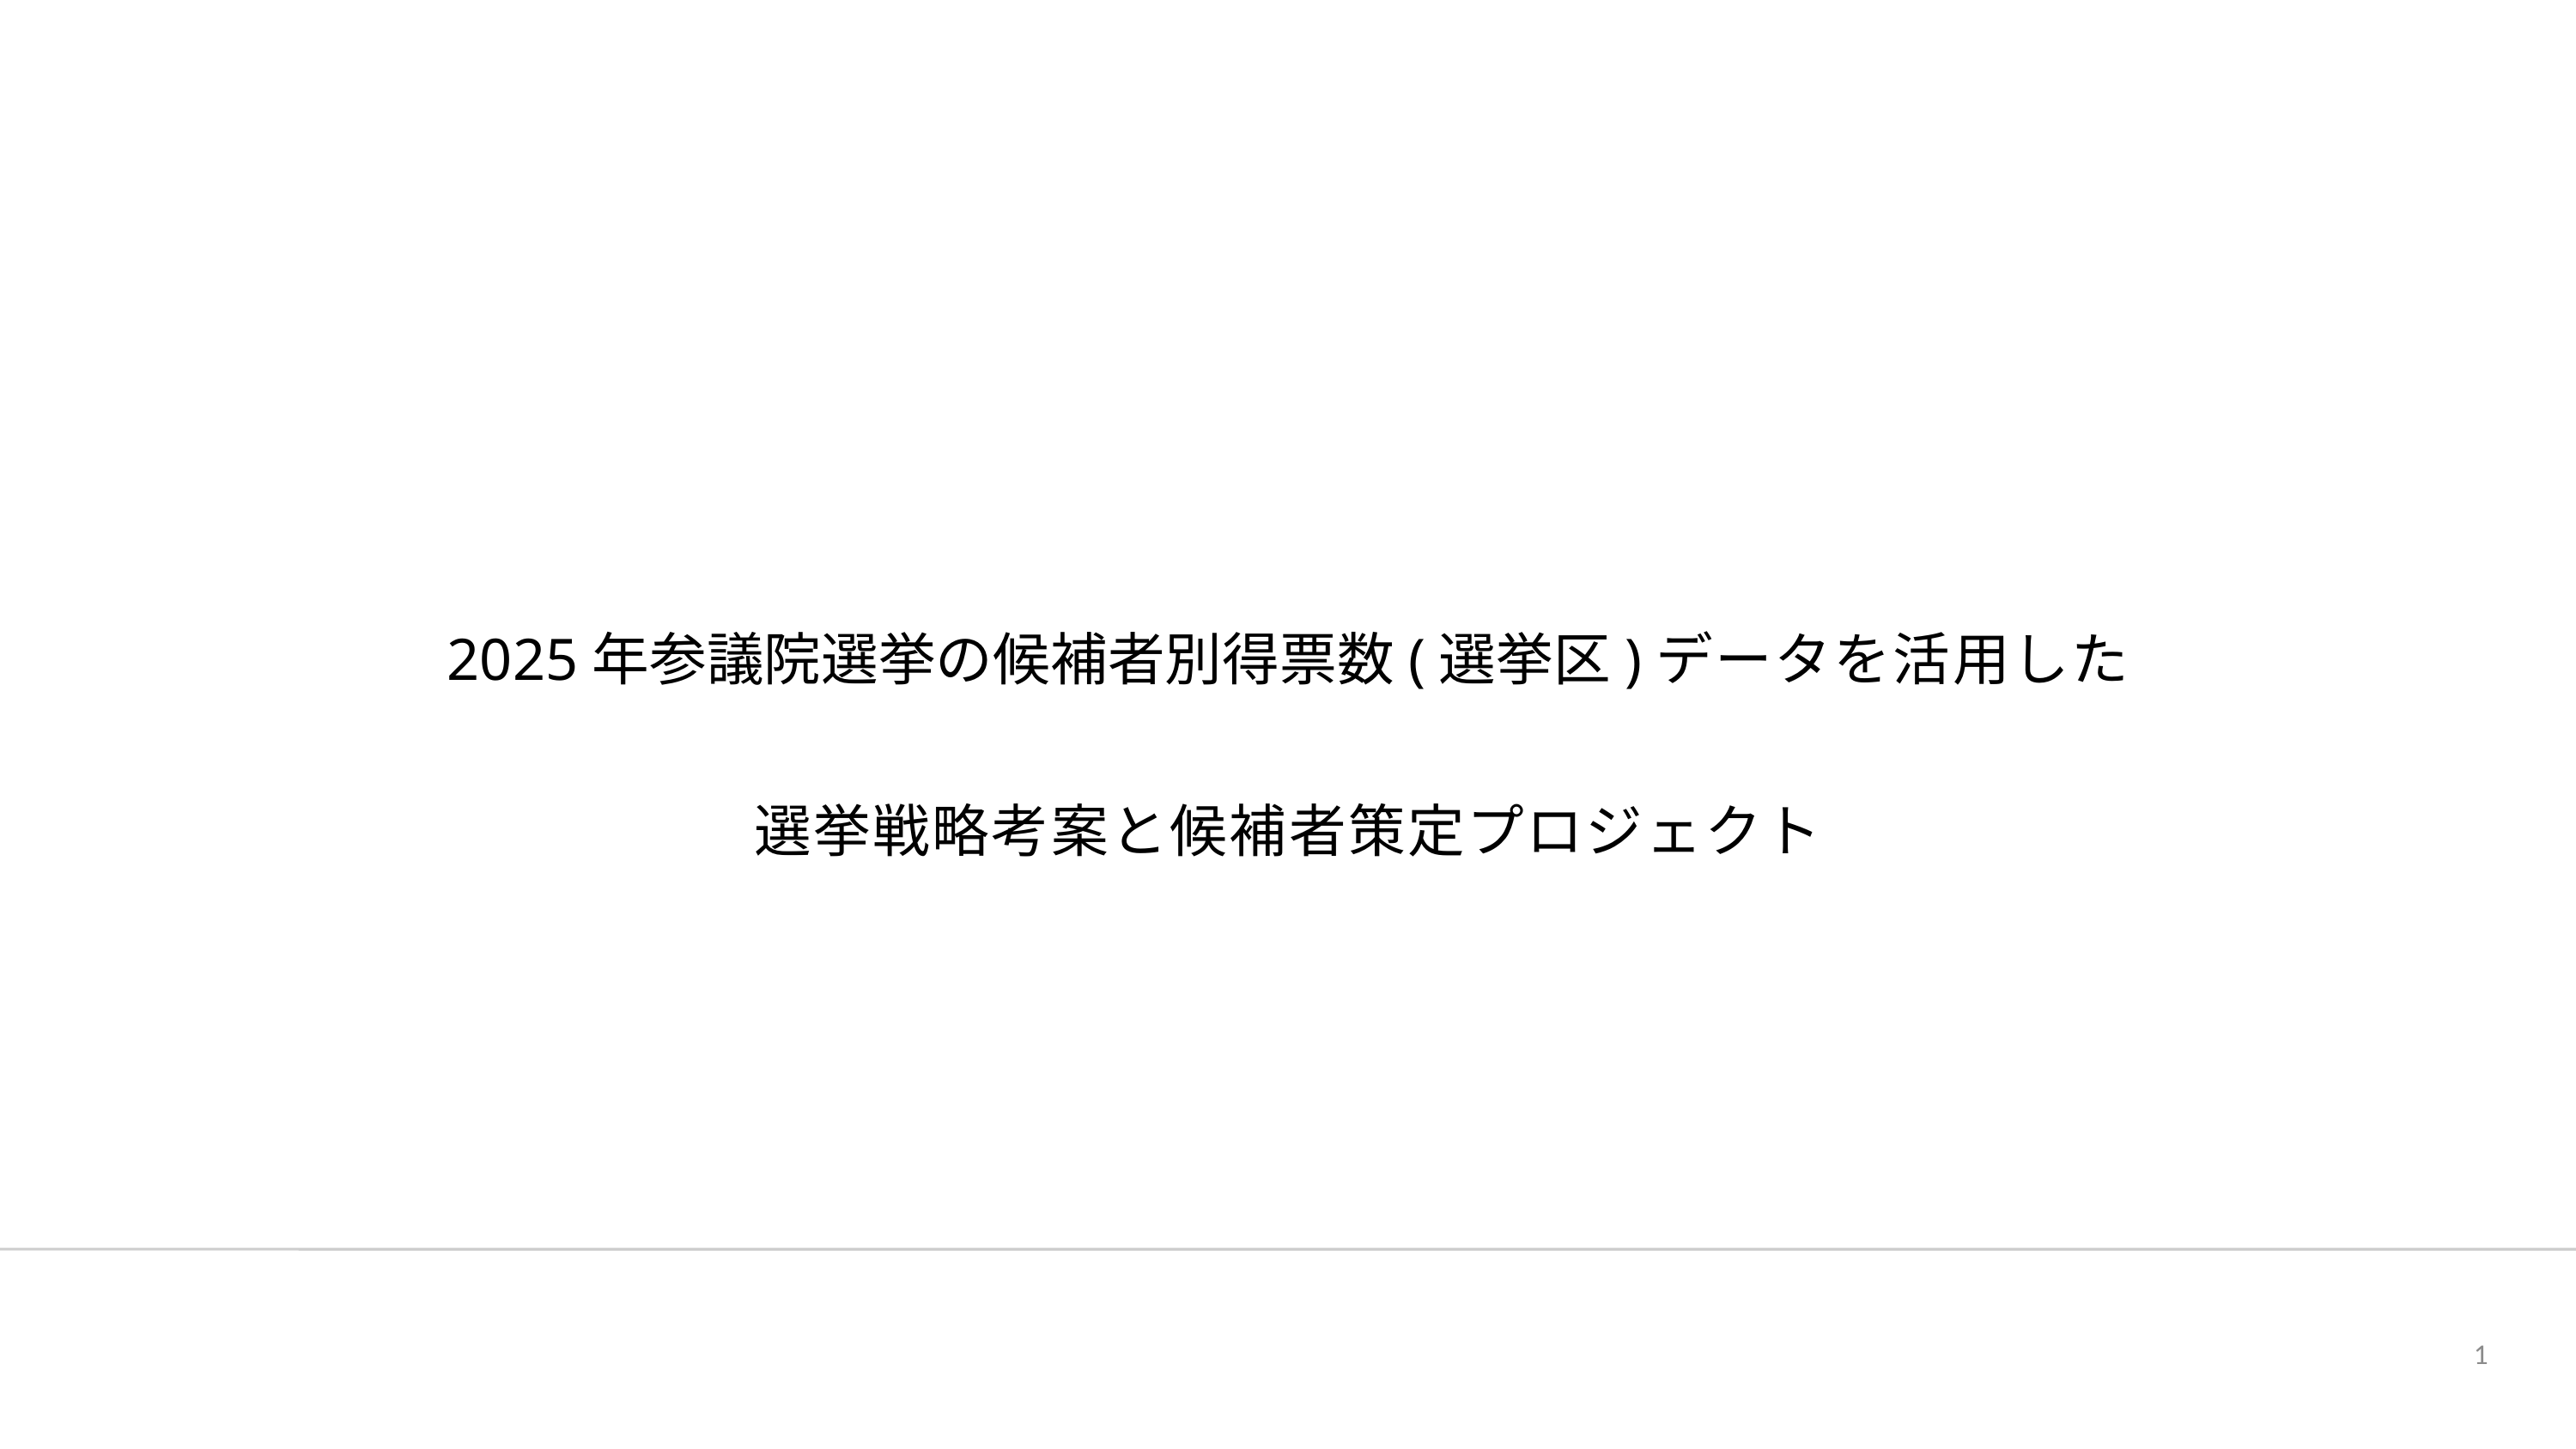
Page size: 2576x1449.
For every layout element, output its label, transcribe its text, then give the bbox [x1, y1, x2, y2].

slide_number 1 [2200, 1327, 2501, 1379]
text_box 2025年参議院選挙の候補者別得票数(選挙区)データを活用した 選挙戦略考案と候補者策定プロジェクト [392, 520, 2184, 864]
